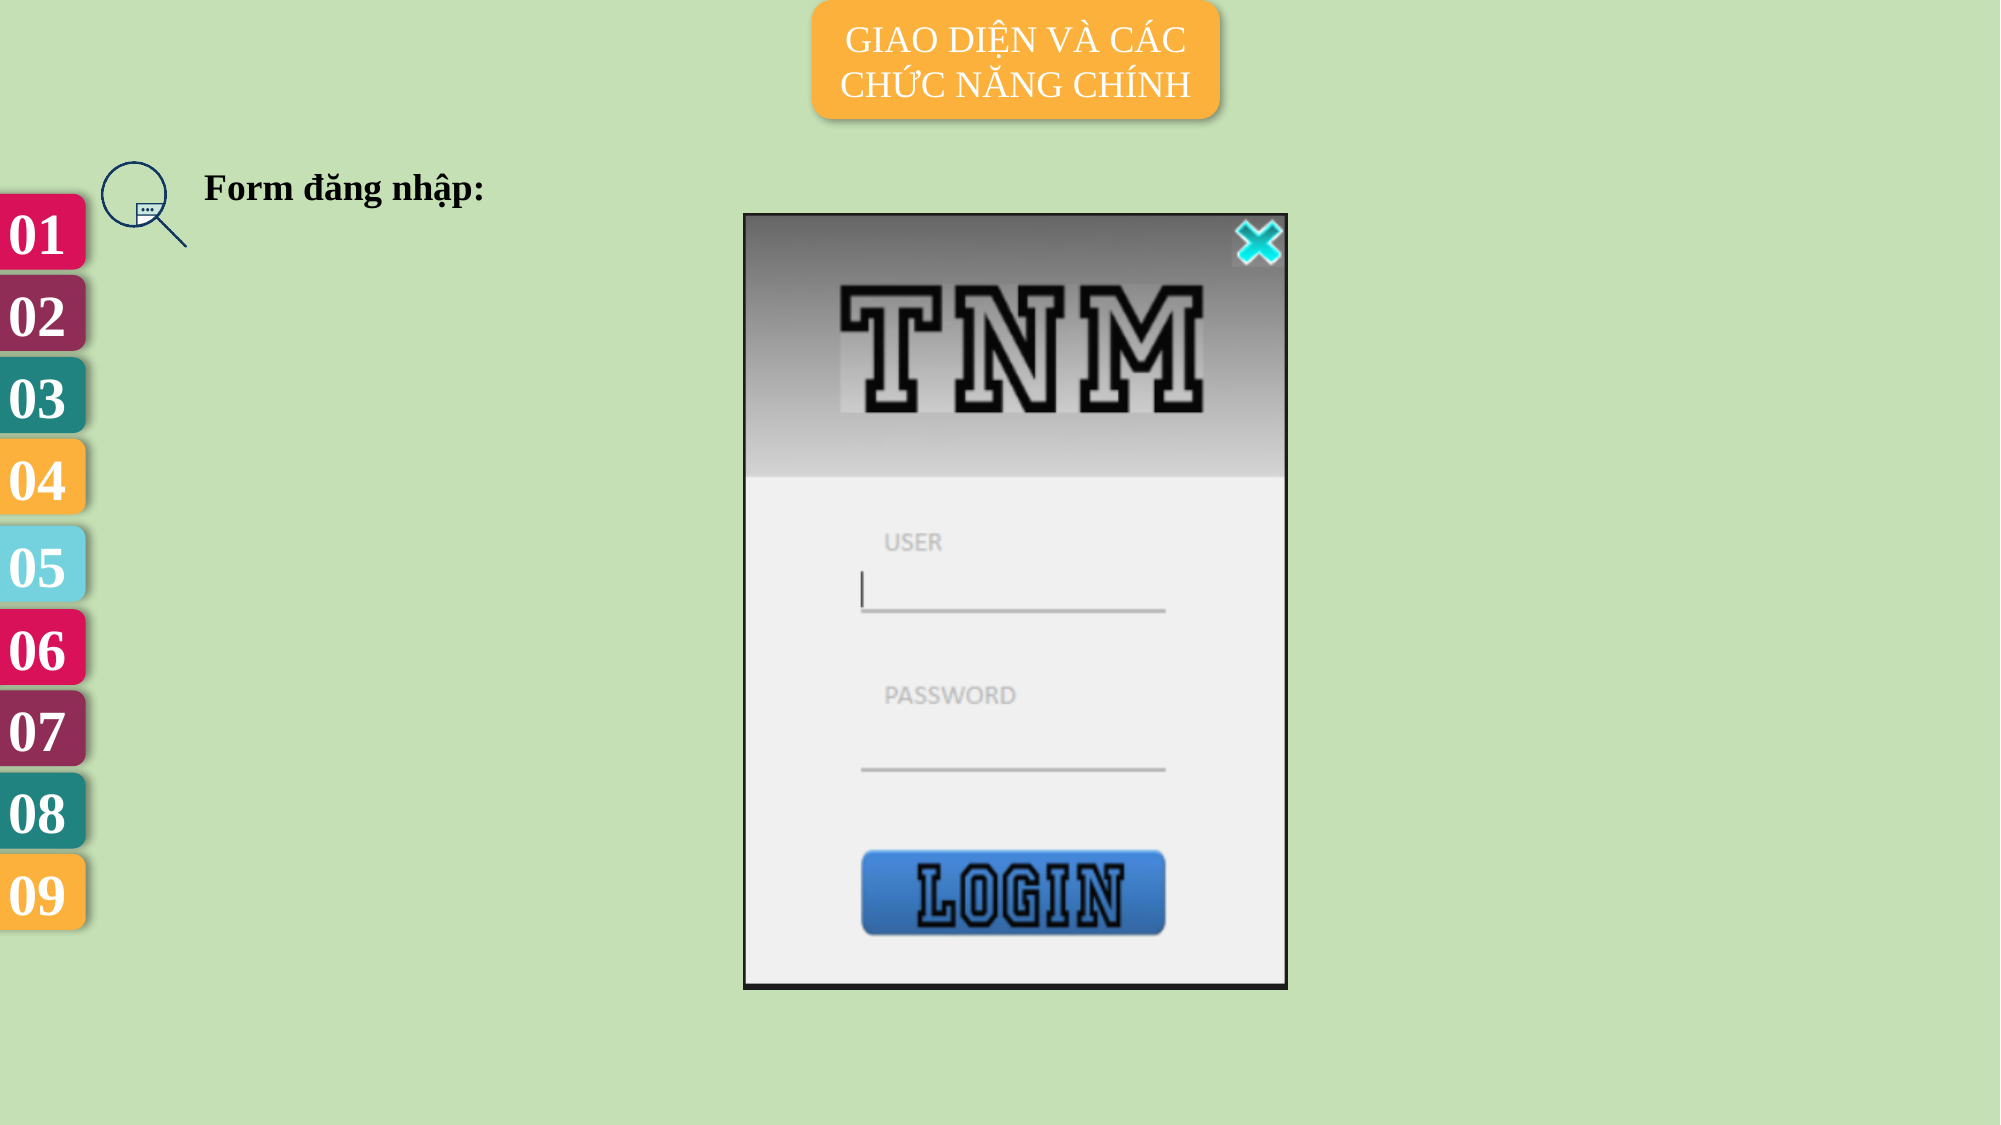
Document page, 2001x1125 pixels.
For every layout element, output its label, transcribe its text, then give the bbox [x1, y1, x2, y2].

picture [743, 213, 1288, 990]
text_box 02 [0, 276, 87, 352]
text_box 09 [0, 855, 87, 931]
text_box GIAO DIỆN VÀ CÁC CHỨC NĂNG CHÍNH [810, 0, 1221, 121]
text_box Form đăng nhập: [251, 155, 501, 215]
text_box 04 [0, 440, 87, 516]
text_box 05 [0, 524, 87, 603]
text_box 03 [0, 357, 87, 435]
text_box 07 [0, 692, 87, 768]
text_box 01 [0, 192, 57, 271]
text_box 08 [0, 773, 87, 850]
text_box 06 [0, 608, 87, 687]
picture [57, 96, 251, 291]
